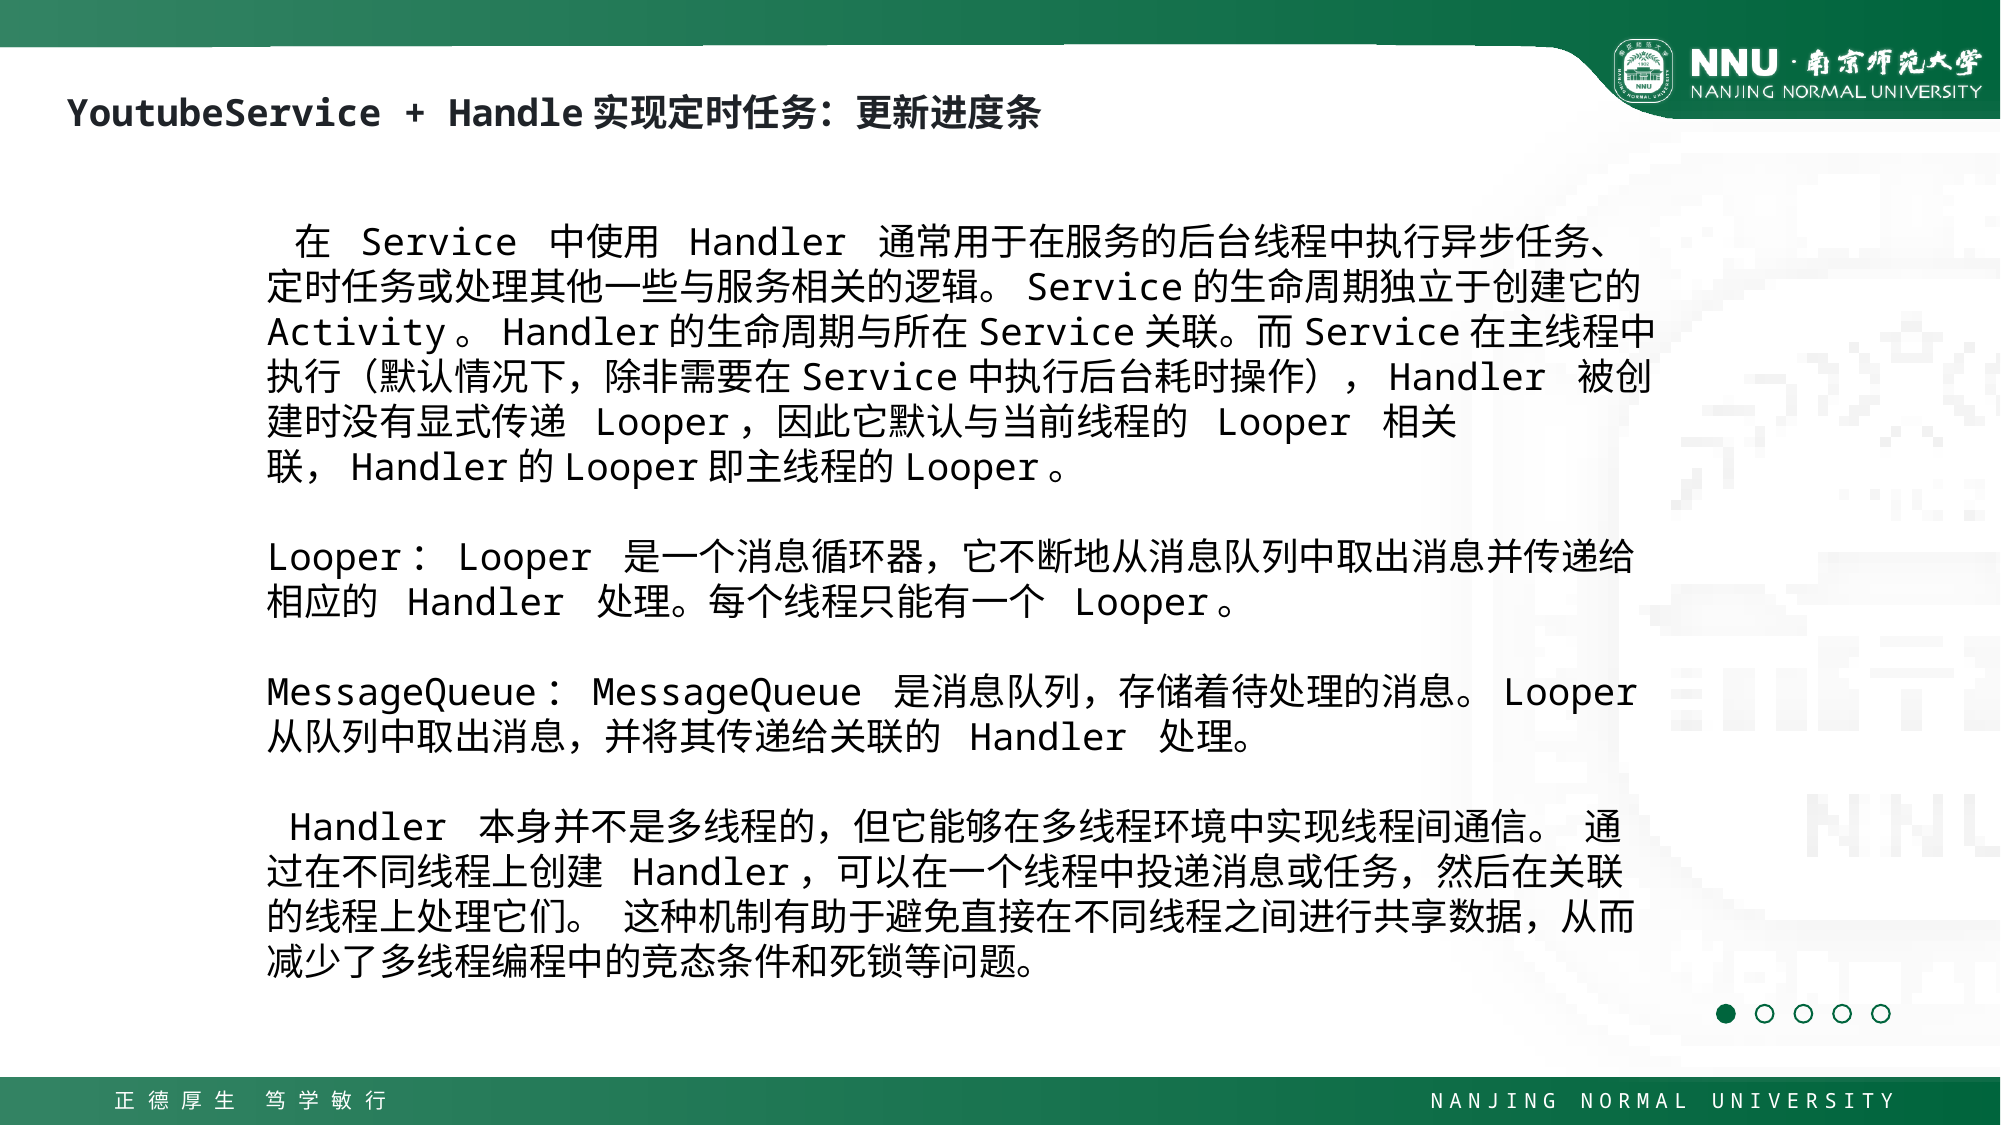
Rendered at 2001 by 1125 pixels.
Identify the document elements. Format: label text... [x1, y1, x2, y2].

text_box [1716, 1004, 1890, 1023]
text_box 在 Service 中使用 Handler 通常用于在服务的后台线程中执行异步任务、定时任务或处理其他一些与服务相关的逻辑。Service的生命周期独立于创建它的Activity。Handler的生命周期与所在Service关联。而Service在主线程中执行（默认情况下，除非需要在Service中执行后台耗时操作），Handler 被创建时没有显式传递 Looper，因此它默认与当前线程的 Looper 相关联，Handler的Looper即主线程的Looper。 Looper：Looper 是一个消息循环器，它不断地从消息队列中取出消息并传递给相应的 Handler 处理。每个线程只能有一个 Looper。 MessageQueue：MessageQueue 是消息队列，存储着待处理的消息。Looper 从队列中取出消息，并将其传递给关联的 Handler 处理。 Handler 本身并不是多线程的，但它能够在多线程环境中实现线程间通信。 通过在不同线程上创建 Handler，可以在一个线程中投递消息或任务，然后在关联的线程上处理它们。 这种机制有助于避免直接在不同线程之间进行共享数据，从而减少了多线程编程中的竞态条件和死锁等问题。 [252, 210, 1673, 829]
text_box YoutubeService + Handle实现定时任务：更新进度条 [51, 82, 1281, 142]
